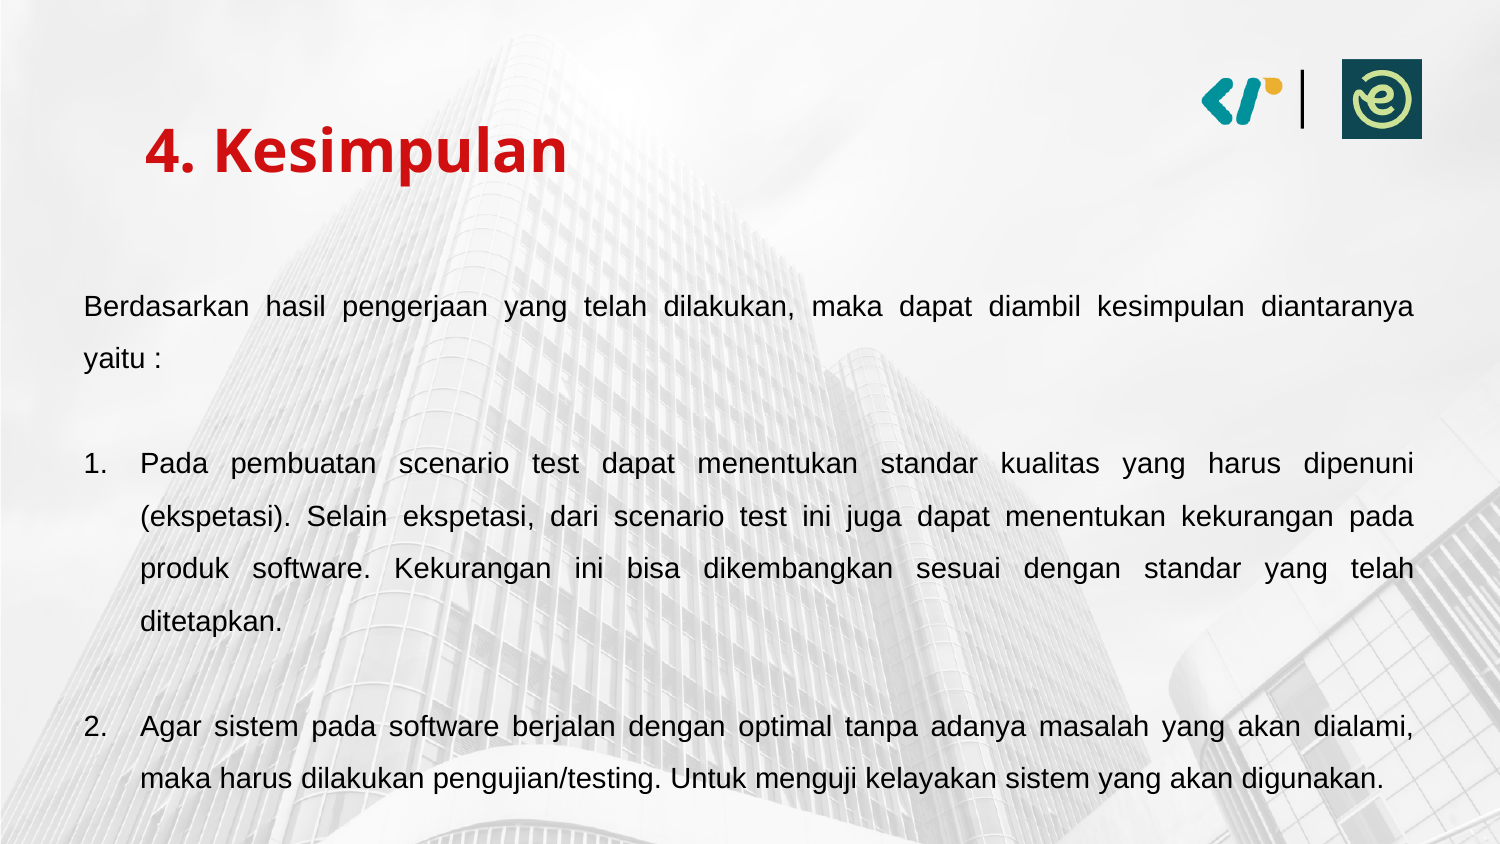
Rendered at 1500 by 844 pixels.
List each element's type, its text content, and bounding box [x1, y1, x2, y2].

text_box Berdasarkan hasil pengerjaan yang telah dilakukan, maka dapat diambil kesimpulan diantaranya yaitu : Pada pembuatan scenario test dapat menentukan standar kualitas yang harus dipenuni (ekspetasi). Selain ekspetasi, dari scenario test ini juga dapat menentukan kekurangan pada produk software. Kekurangan ini bisa dikembangkan sesuai dengan standar yang telah ditetapkan. Agar sistem pada software berjalan dengan optimal tanpa adanya masalah yang akan dialami, maka harus dilakukan pengujian/testing. Untuk menguji kelayakan sistem yang akan digunakan. [68, 254, 1432, 844]
text_box 4. Kesimpulan [55, 24, 1101, 200]
picture [0, 0, 1500, 844]
